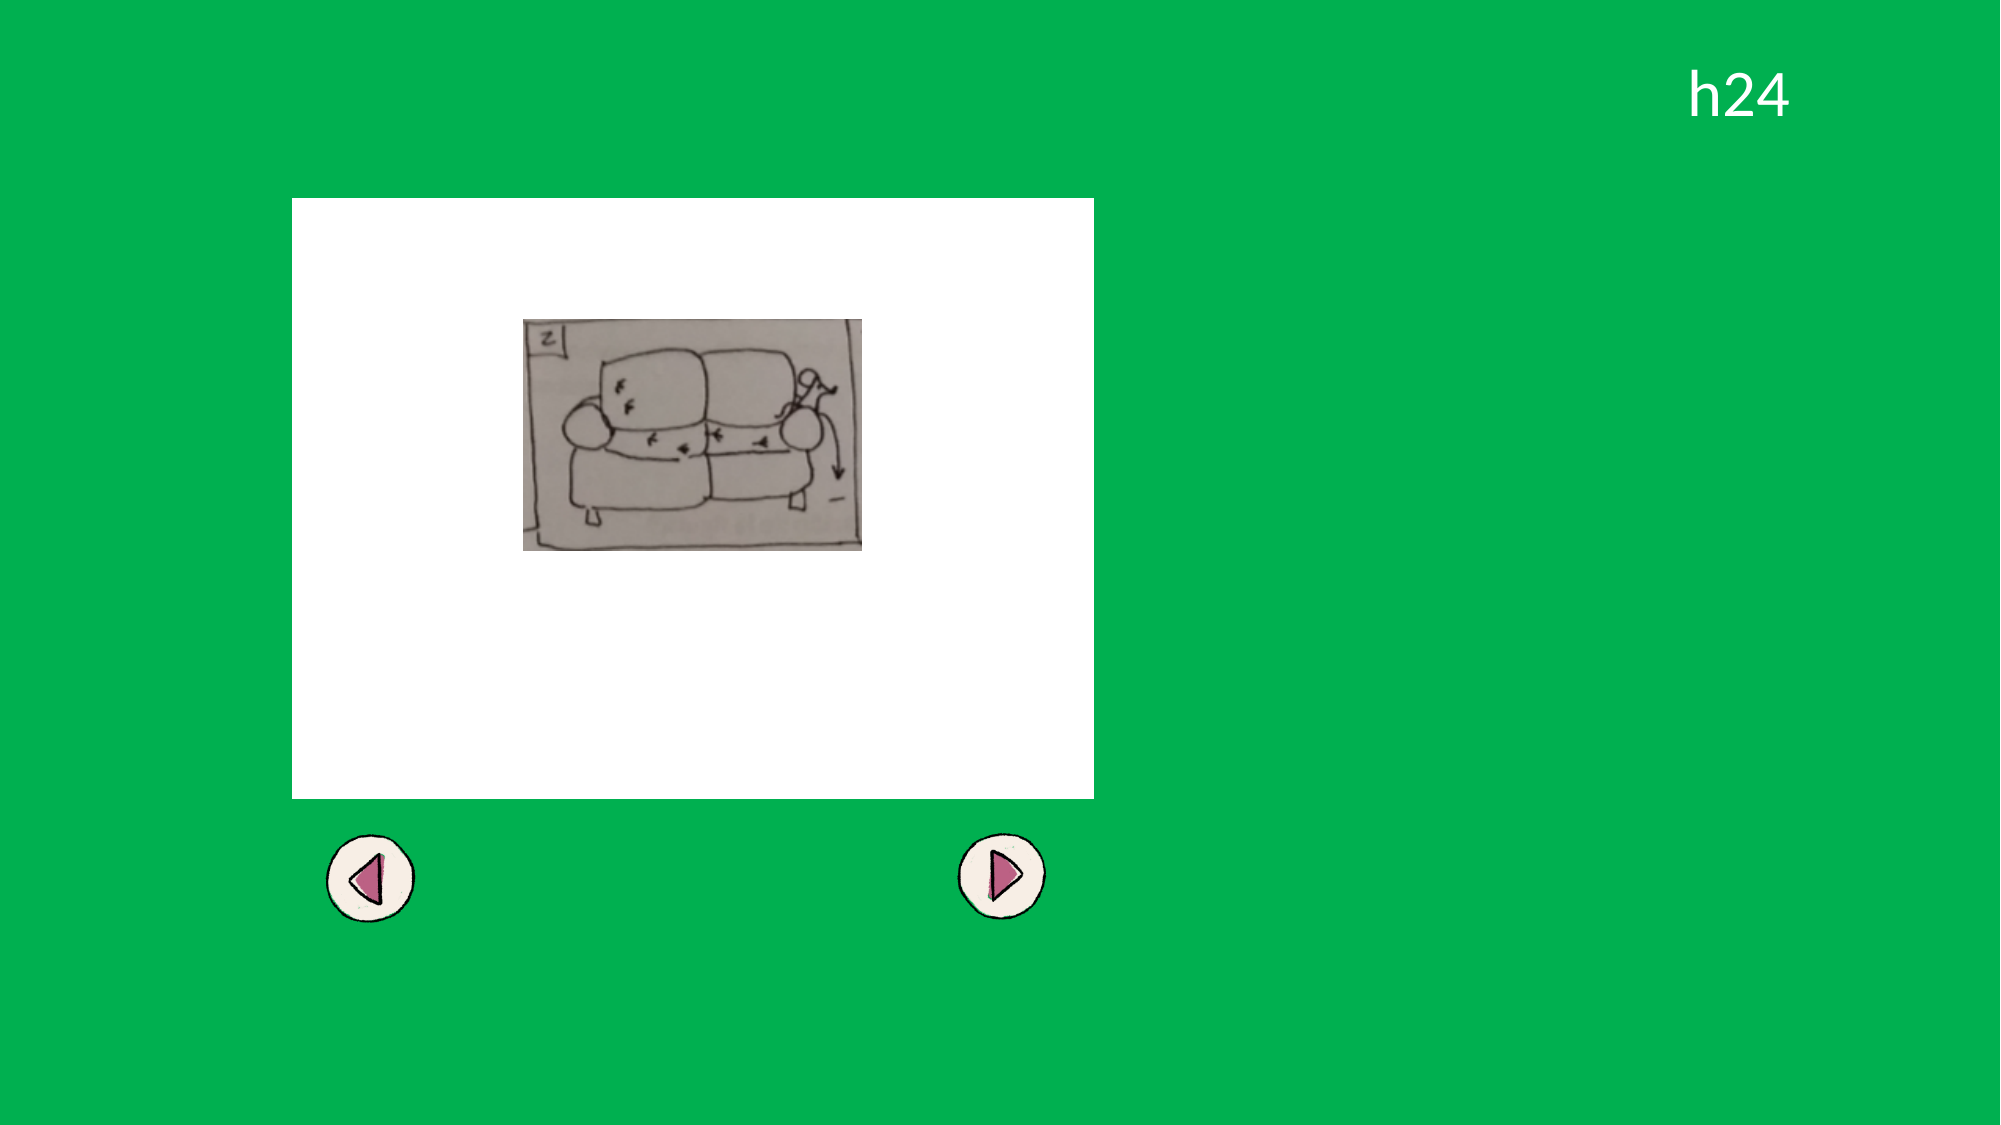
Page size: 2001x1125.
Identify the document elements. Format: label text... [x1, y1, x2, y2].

picture [291, 198, 1094, 799]
text_box h24 [1672, 42, 1814, 138]
picture [956, 832, 1047, 922]
picture [324, 833, 416, 925]
